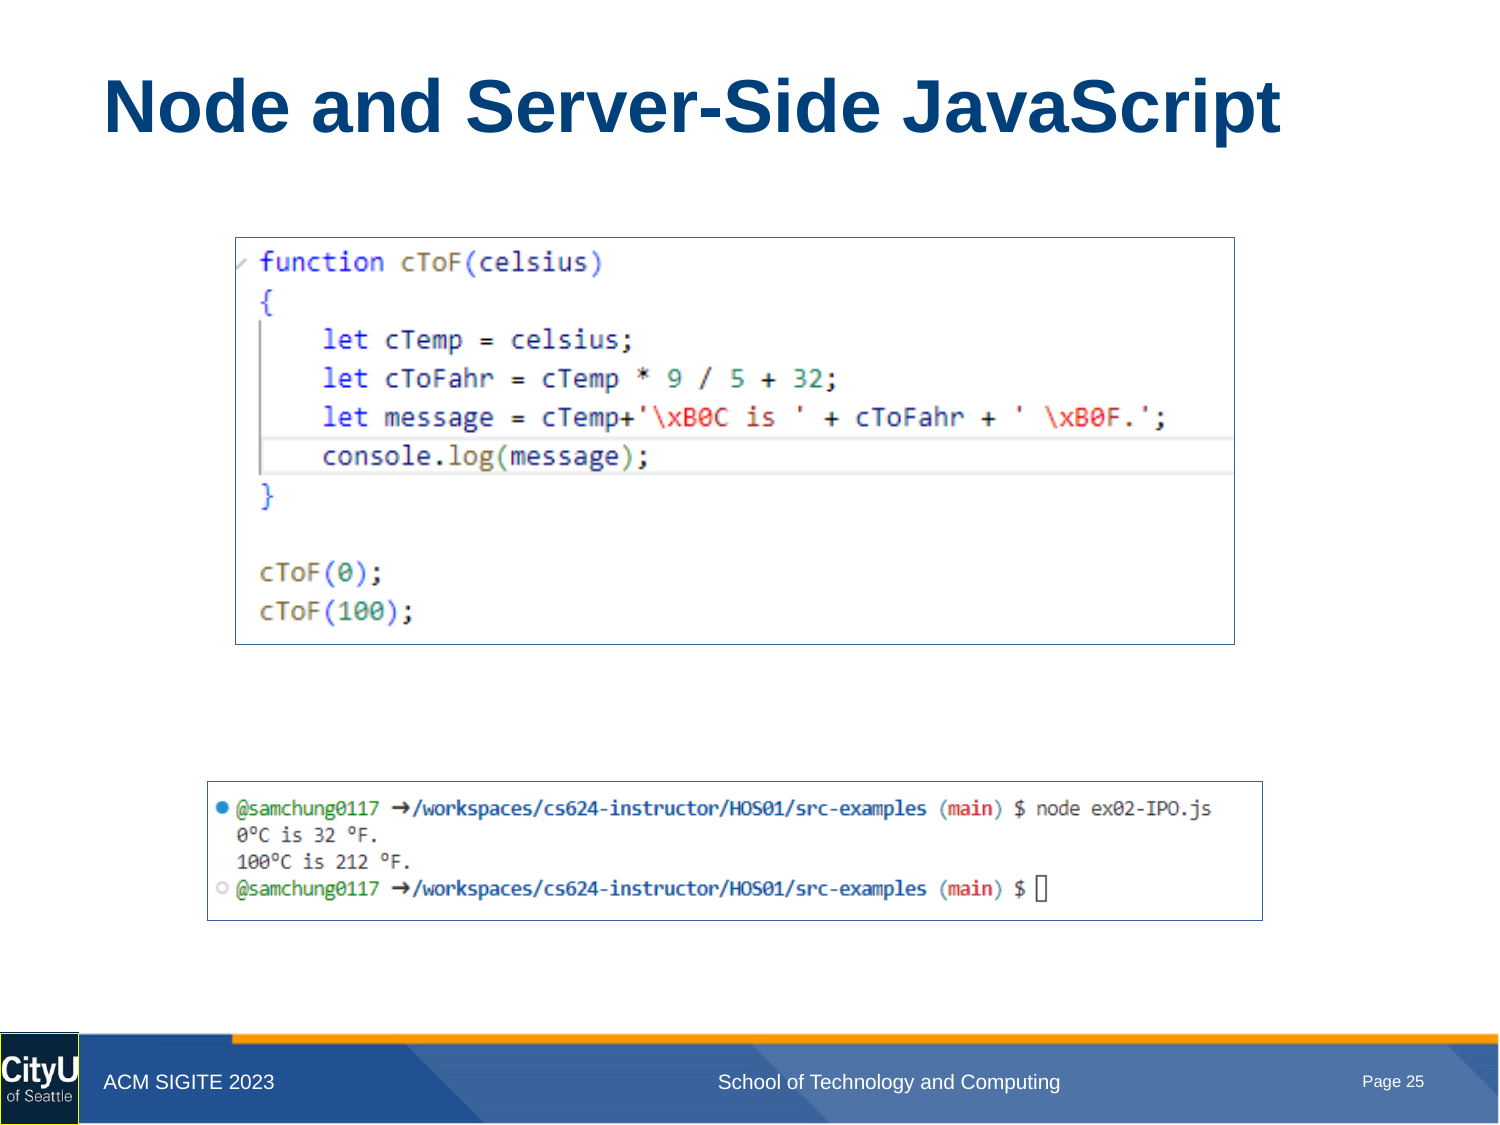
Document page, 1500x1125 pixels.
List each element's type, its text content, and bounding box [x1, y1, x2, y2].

picture [0, 1032, 1500, 1125]
picture [235, 237, 1235, 645]
picture [207, 781, 1263, 921]
picture [1, 1034, 78, 1124]
title Node and Server-Side JavaScript [88, 49, 1451, 213]
